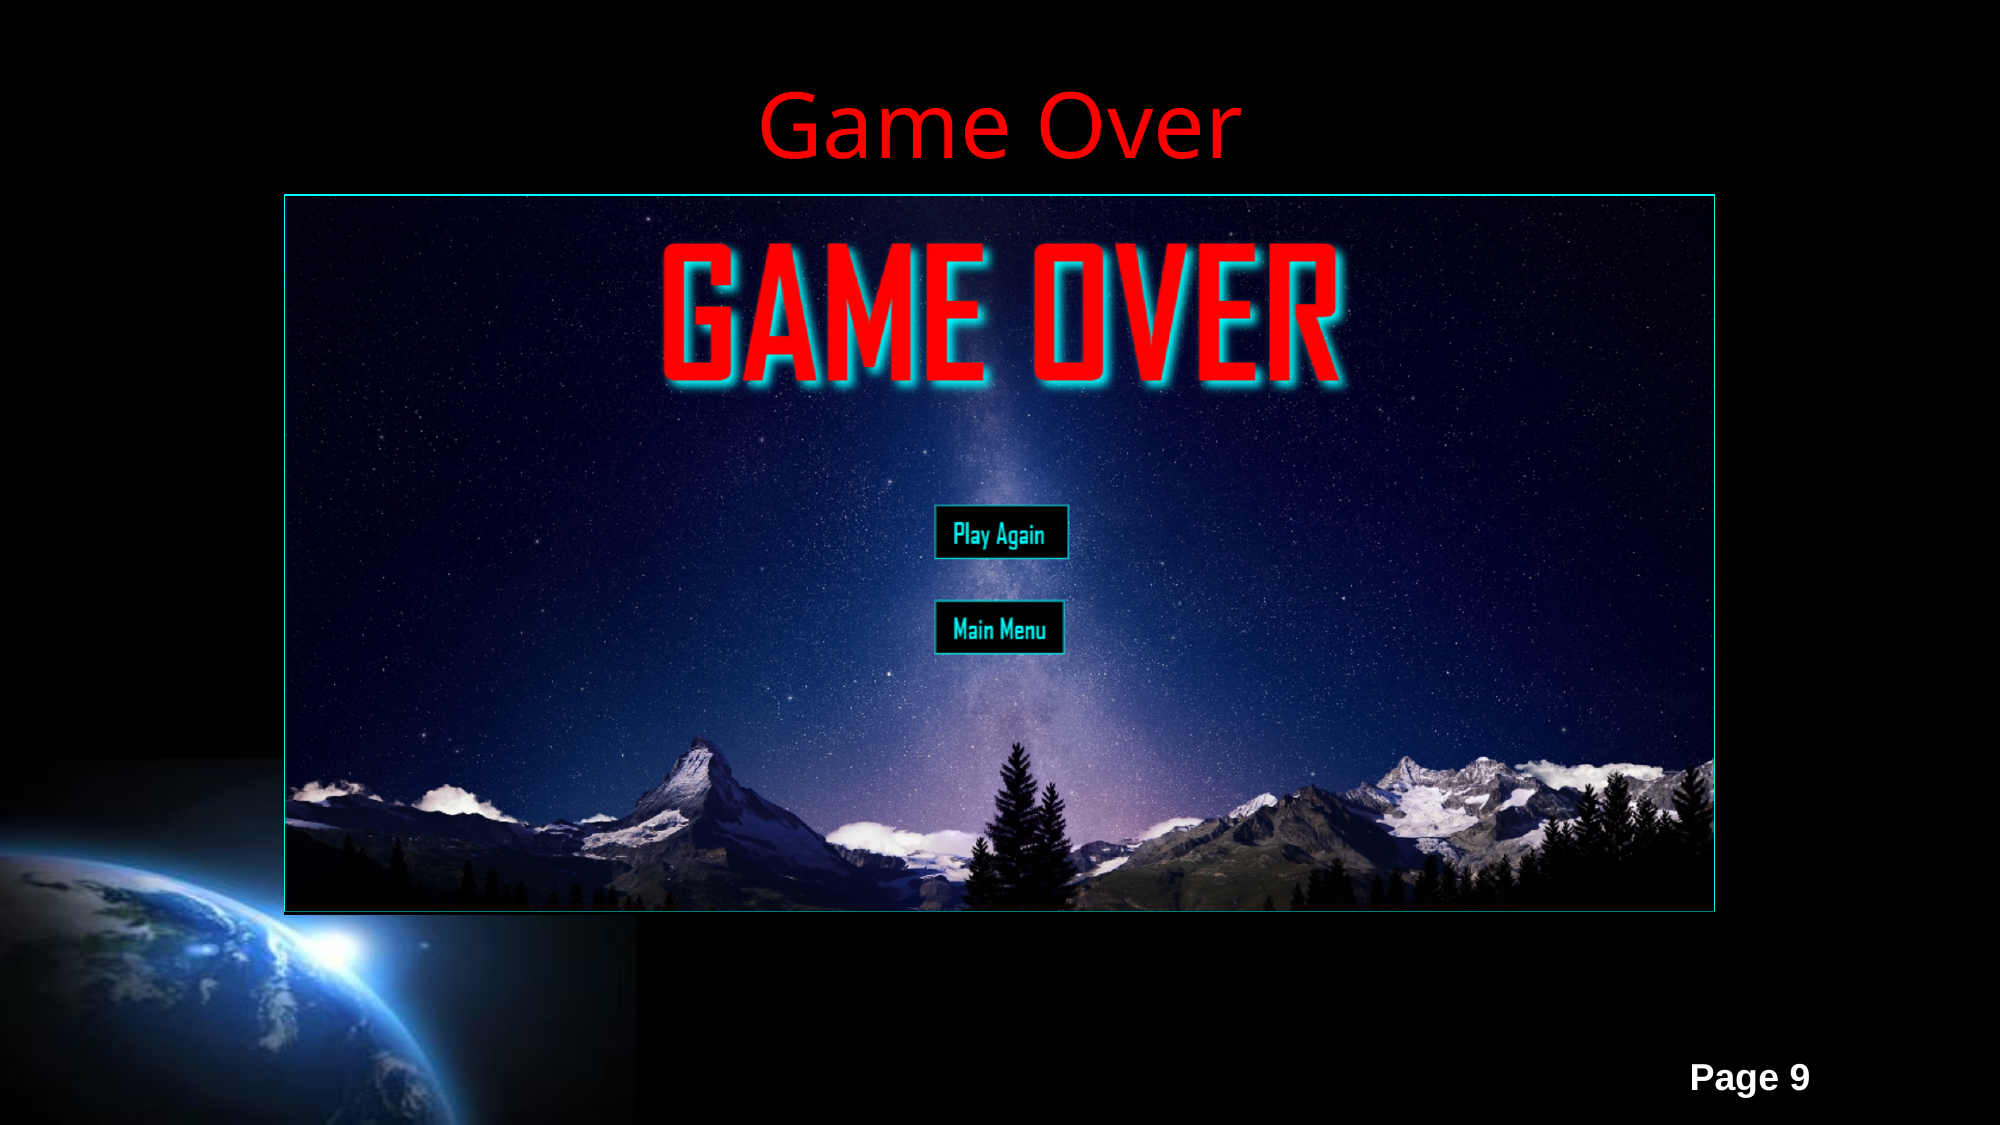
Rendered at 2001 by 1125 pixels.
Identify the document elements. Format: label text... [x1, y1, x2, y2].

picture [0, 0, 2000, 1125]
title Game Over [137, 59, 1863, 278]
